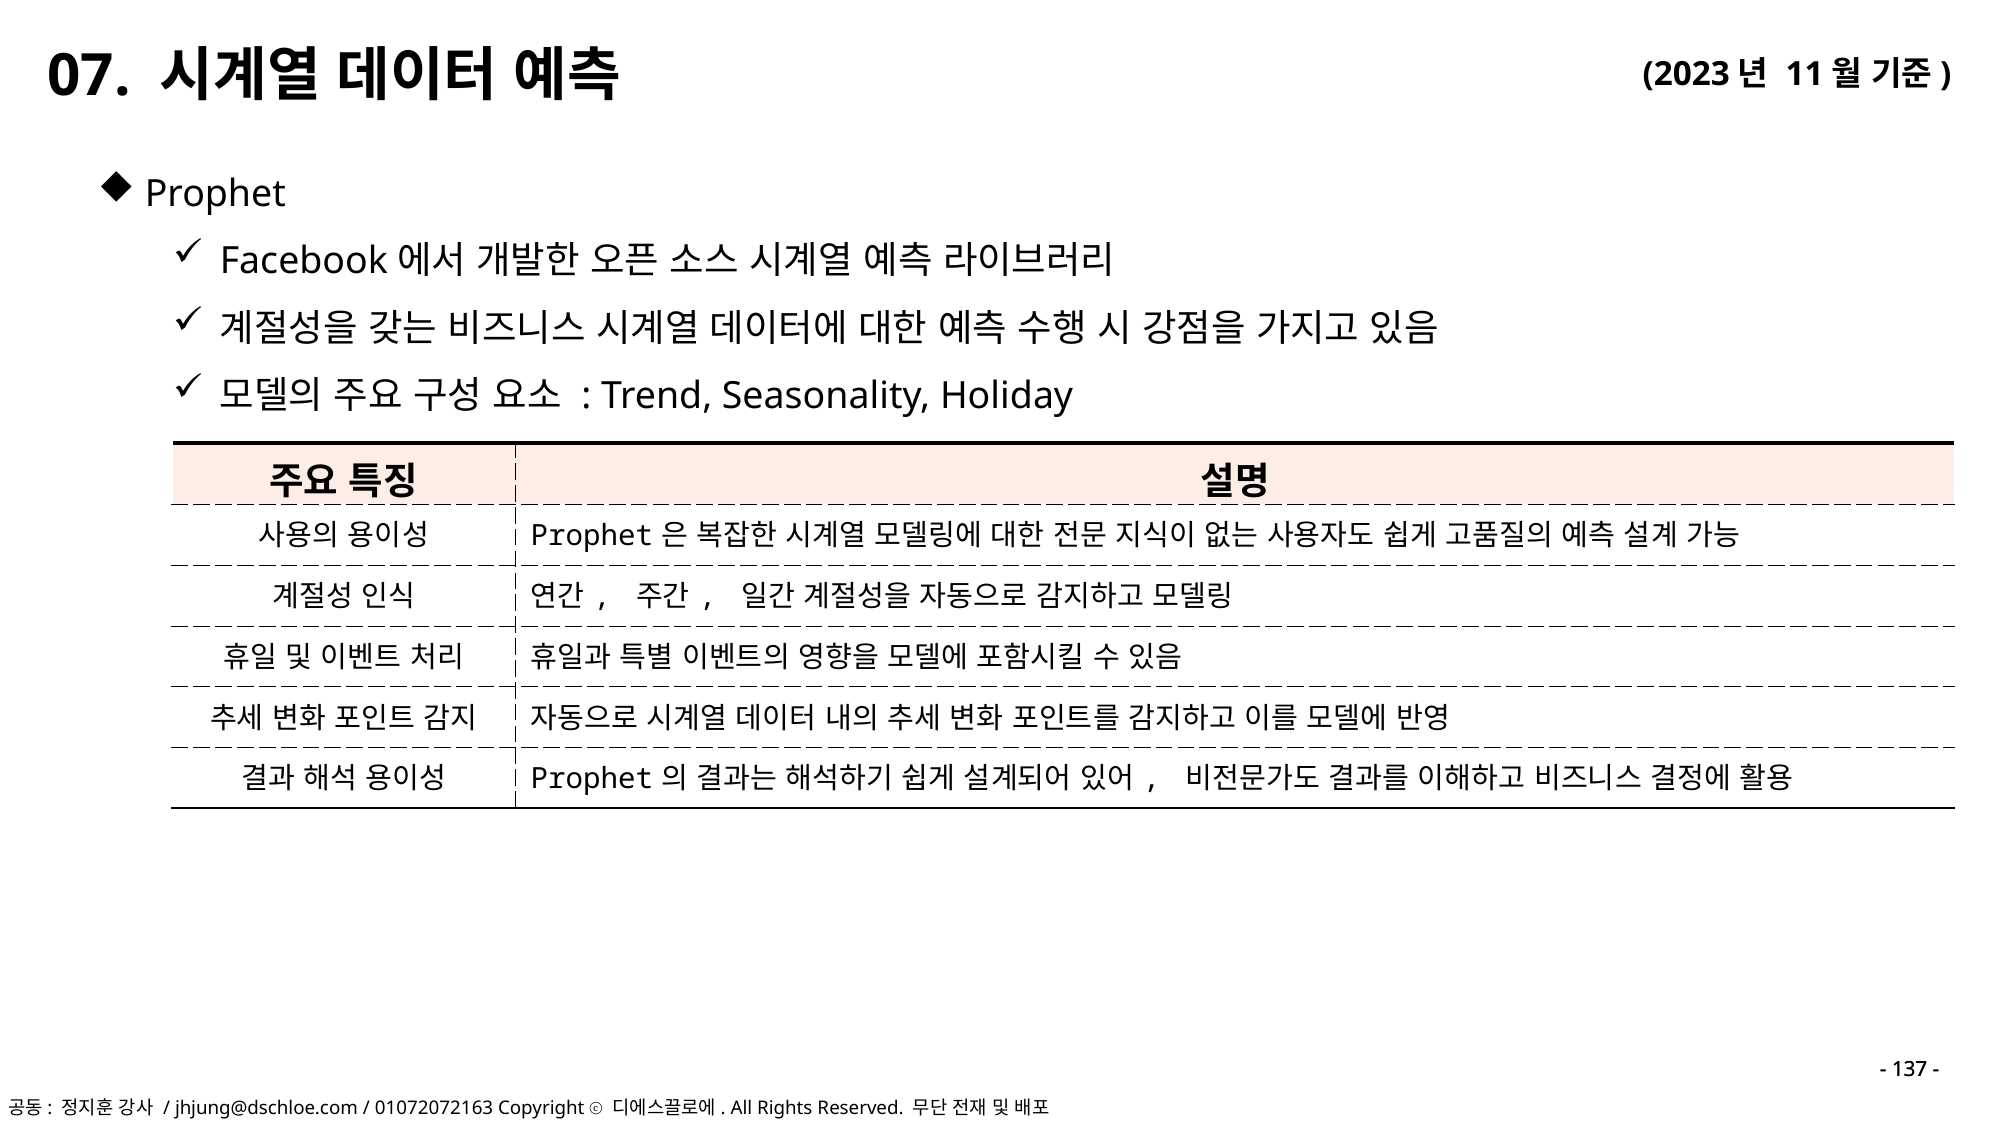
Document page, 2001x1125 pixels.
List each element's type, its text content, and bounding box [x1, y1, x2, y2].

table_cell 사용의 용이성 [173, 504, 516, 565]
slide_number - 137 - [1504, 1039, 1955, 1100]
table_cell 결과 해석 용이성 [173, 747, 516, 807]
table_cell 연간, 주간, 일간 계절성을 자동으로 감지하고 모델링 [516, 565, 1954, 626]
table_cell 계절성 인식 [173, 565, 516, 626]
table_cell Prophet은 복잡한 시계열 모델링에 대한 전문 지식이 없는 사용자도 쉽게 고품질의 예측 설계 가능 [516, 504, 1954, 565]
text_box Prophet Facebook에서 개발한 오픈 소스 시계열 예측 라이브러리 계절성을 갖는 비즈니스 시계열 데이터에 대한 예측 수행 시 강점을 가지고 있음 모델의 주요 구성 요소 : Trend, Seasonality, Holiday [83, 138, 1941, 424]
table_cell 추세 변화 포인트 감지 [173, 687, 516, 747]
table_header 주요 특징 [173, 445, 516, 504]
table_cell 자동으로 시계열 데이터 내의 추세 변화 포인트를 감지하고 이를 모델에 반영 [516, 687, 1954, 747]
table_cell 휴일과 특별 이벤트의 영향을 모델에 포함시킬 수 있음 [516, 626, 1954, 687]
table_cell Prophet의 결과는 해석하기 쉽게 설계되어 있어, 비전문가도 결과를 이해하고 비즈니스 결정에 활용 [516, 747, 1954, 807]
table_header 설명 [516, 445, 1954, 504]
table_cell 휴일 및 이벤트 처리 [173, 626, 516, 687]
text_box 07. 시계열 데이터 예측 [32, 30, 636, 115]
